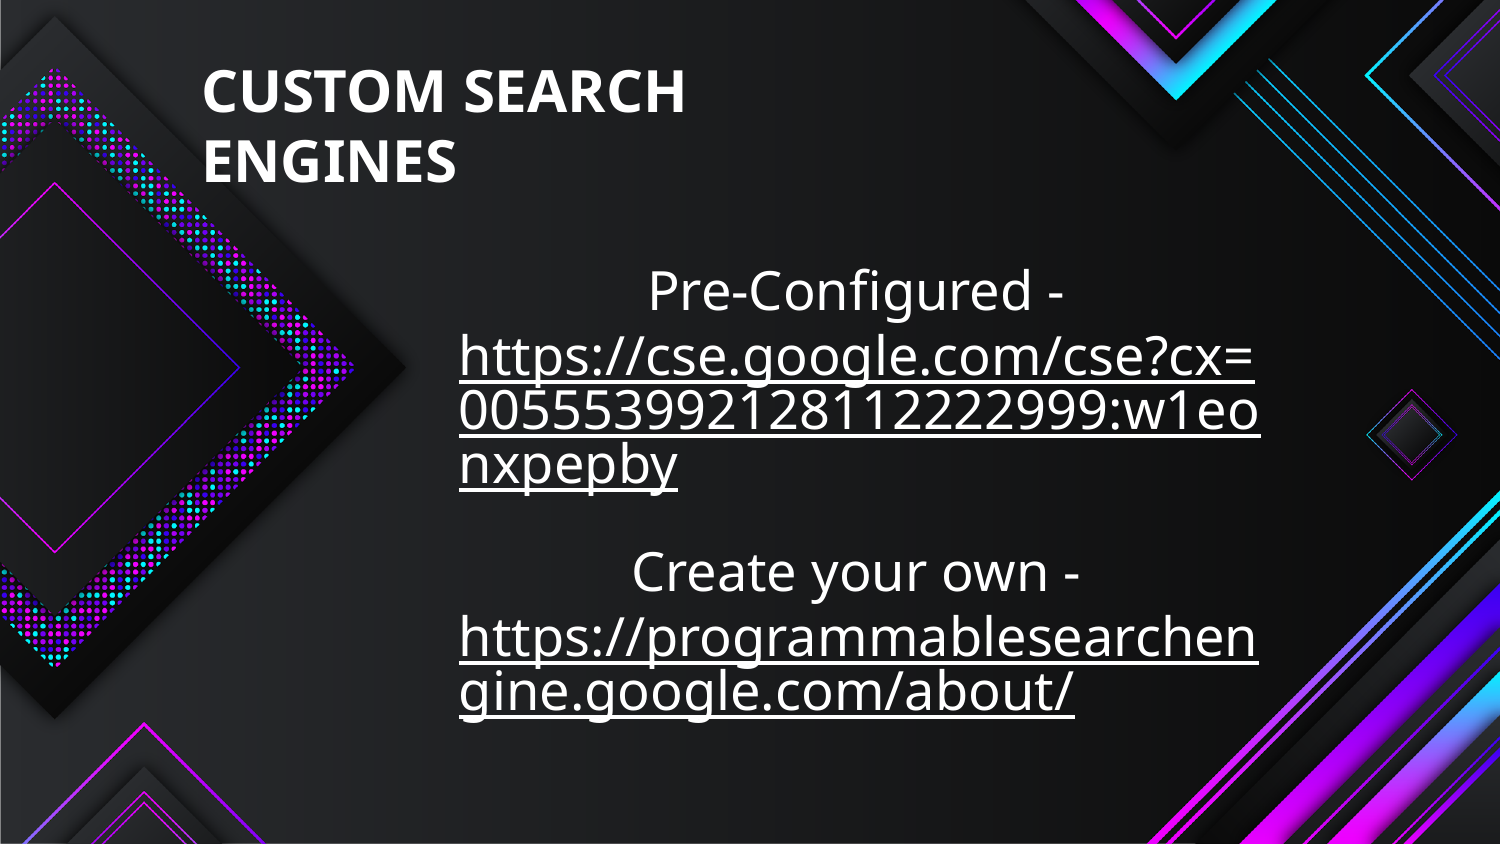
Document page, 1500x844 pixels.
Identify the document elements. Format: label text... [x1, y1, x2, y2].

picture [0, 0, 1500, 844]
title CUSTOM SEARCH ENGINES [186, 38, 957, 133]
text_box Pre-Configured - https://cse.google.com/cse?cx=005553992128112222999:w1eonxpepby Create your own - https://programmablesearchengine.google.com/about/ [443, 241, 1283, 528]
